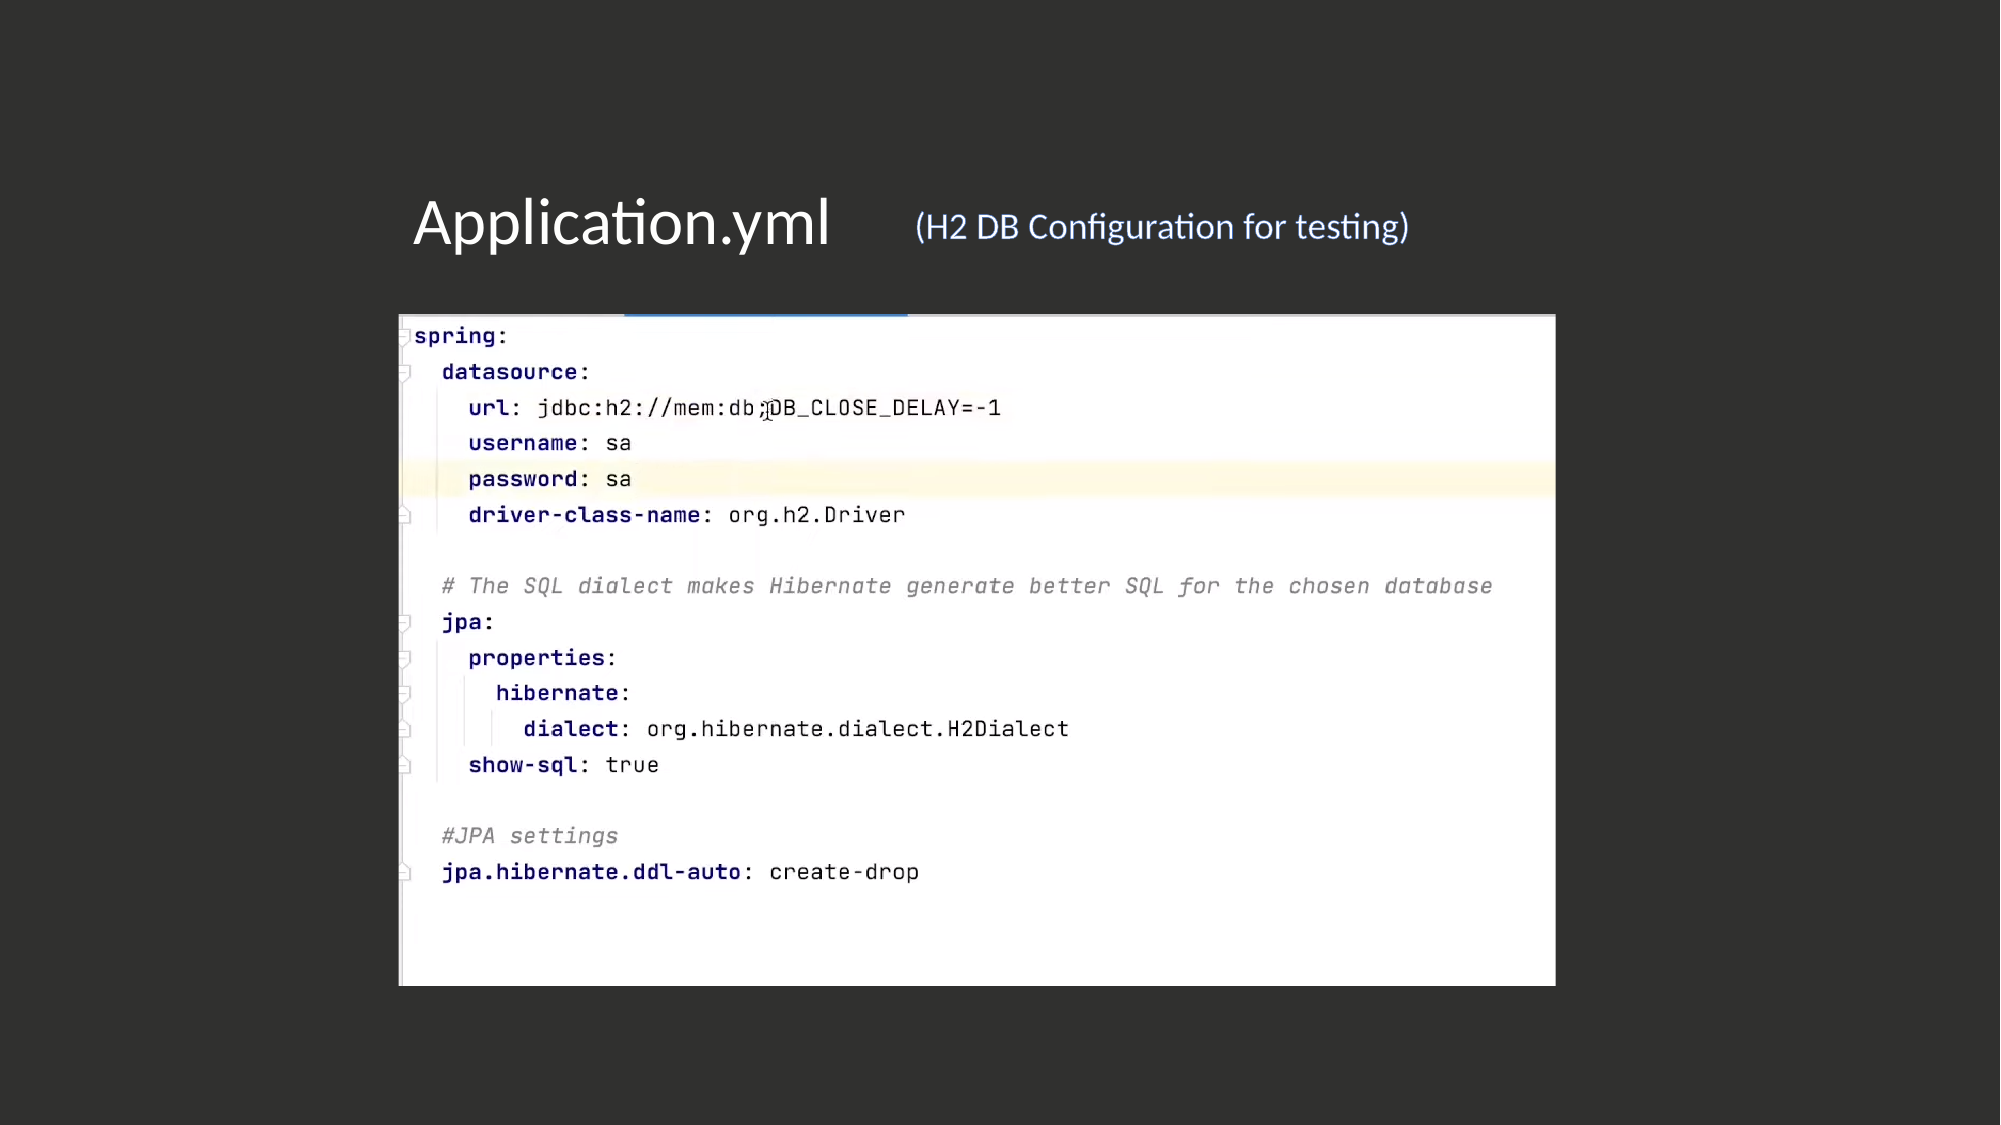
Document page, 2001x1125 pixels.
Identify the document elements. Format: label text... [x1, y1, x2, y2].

text_box (H2 DB Configuration for testing) [899, 193, 1620, 254]
text_box Application.yml [398, 170, 1398, 265]
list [398, 314, 1556, 986]
